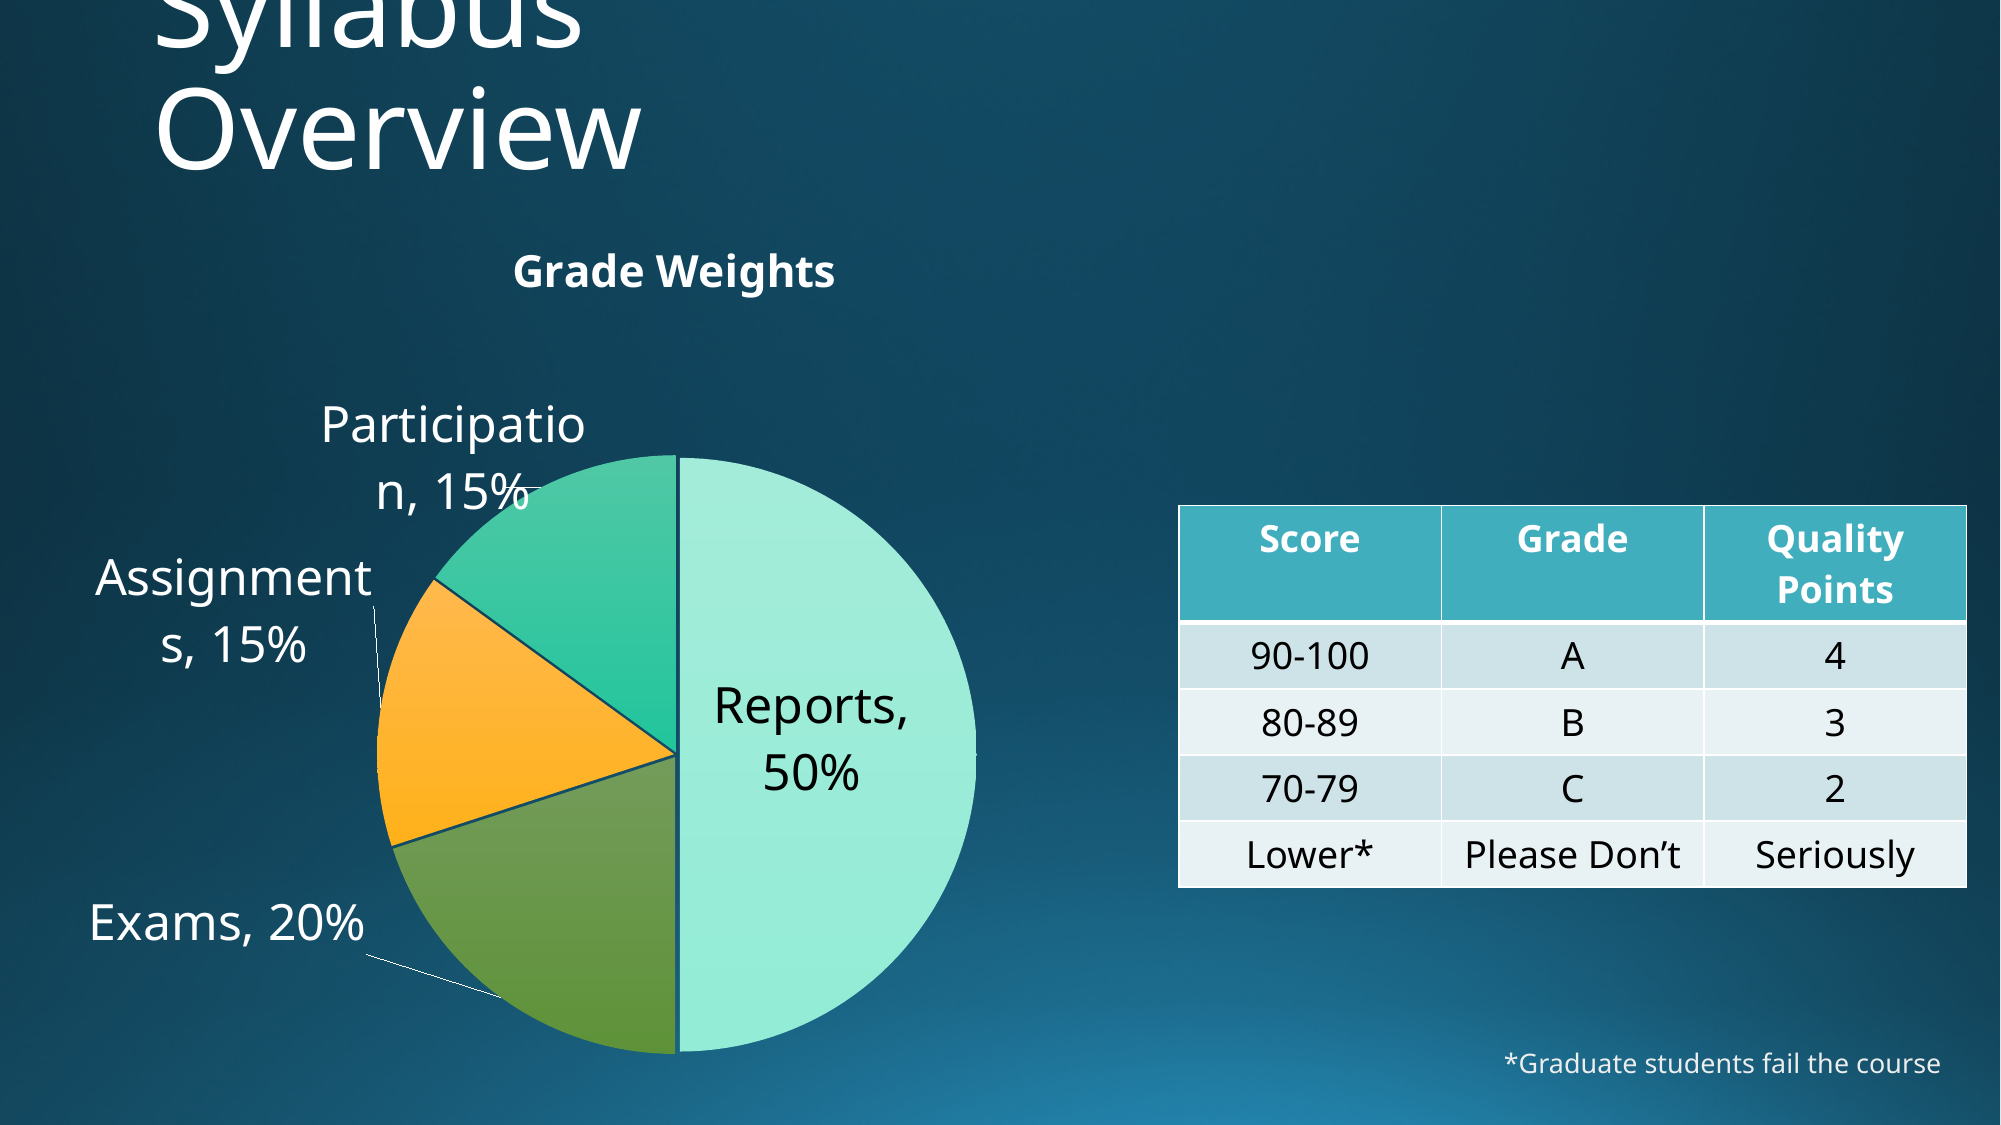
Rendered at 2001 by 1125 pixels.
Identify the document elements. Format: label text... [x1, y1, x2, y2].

table_cell C [1442, 756, 1703, 820]
table_cell 4 [1705, 625, 1966, 688]
picture [0, 0, 2001, 1125]
text_box *Graduate students fail the course [1488, 1039, 1967, 1089]
table_cell Lower* [1349, 822, 1441, 886]
table_cell 2 [1705, 756, 1966, 820]
title Syllabus Overview [137, 75, 1110, 200]
table_header Grade [1442, 506, 1703, 620]
table_cell 80-89 [1349, 690, 1441, 754]
chart [0, 200, 1349, 1114]
table_cell 3 [1705, 690, 1966, 754]
table_cell 70-79 [1349, 756, 1441, 820]
table_header Score [1349, 506, 1441, 620]
table_cell B [1442, 690, 1703, 754]
table_cell A [1442, 625, 1703, 688]
table_cell Seriously [1705, 822, 1966, 886]
table_cell 90-100 [1349, 625, 1441, 688]
table_cell Please Don’t [1442, 822, 1703, 886]
table_header Quality Points [1705, 506, 1966, 620]
